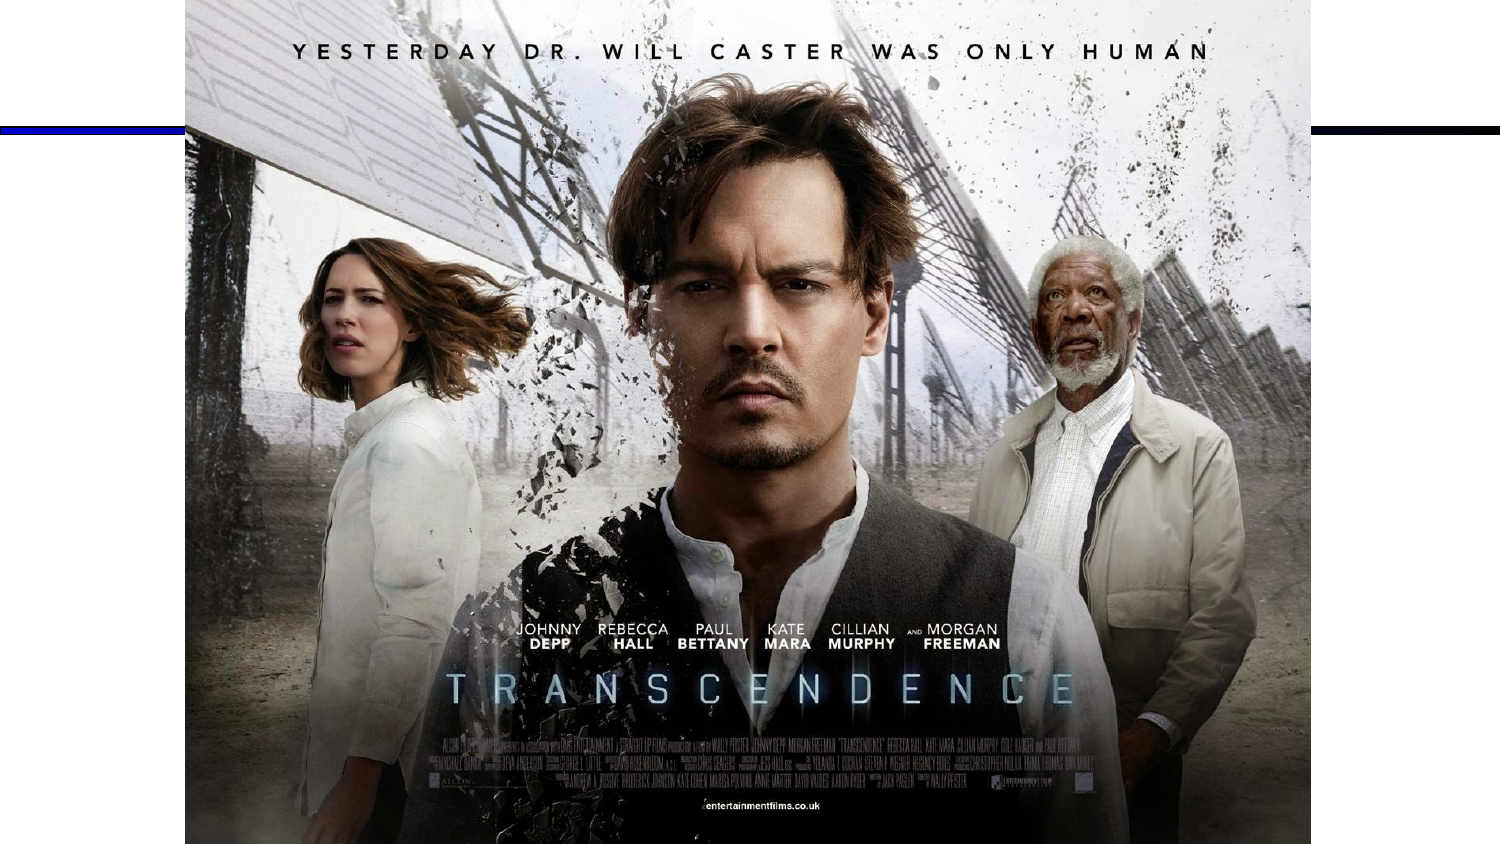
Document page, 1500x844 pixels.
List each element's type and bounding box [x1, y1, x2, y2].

picture [185, 0, 1311, 844]
